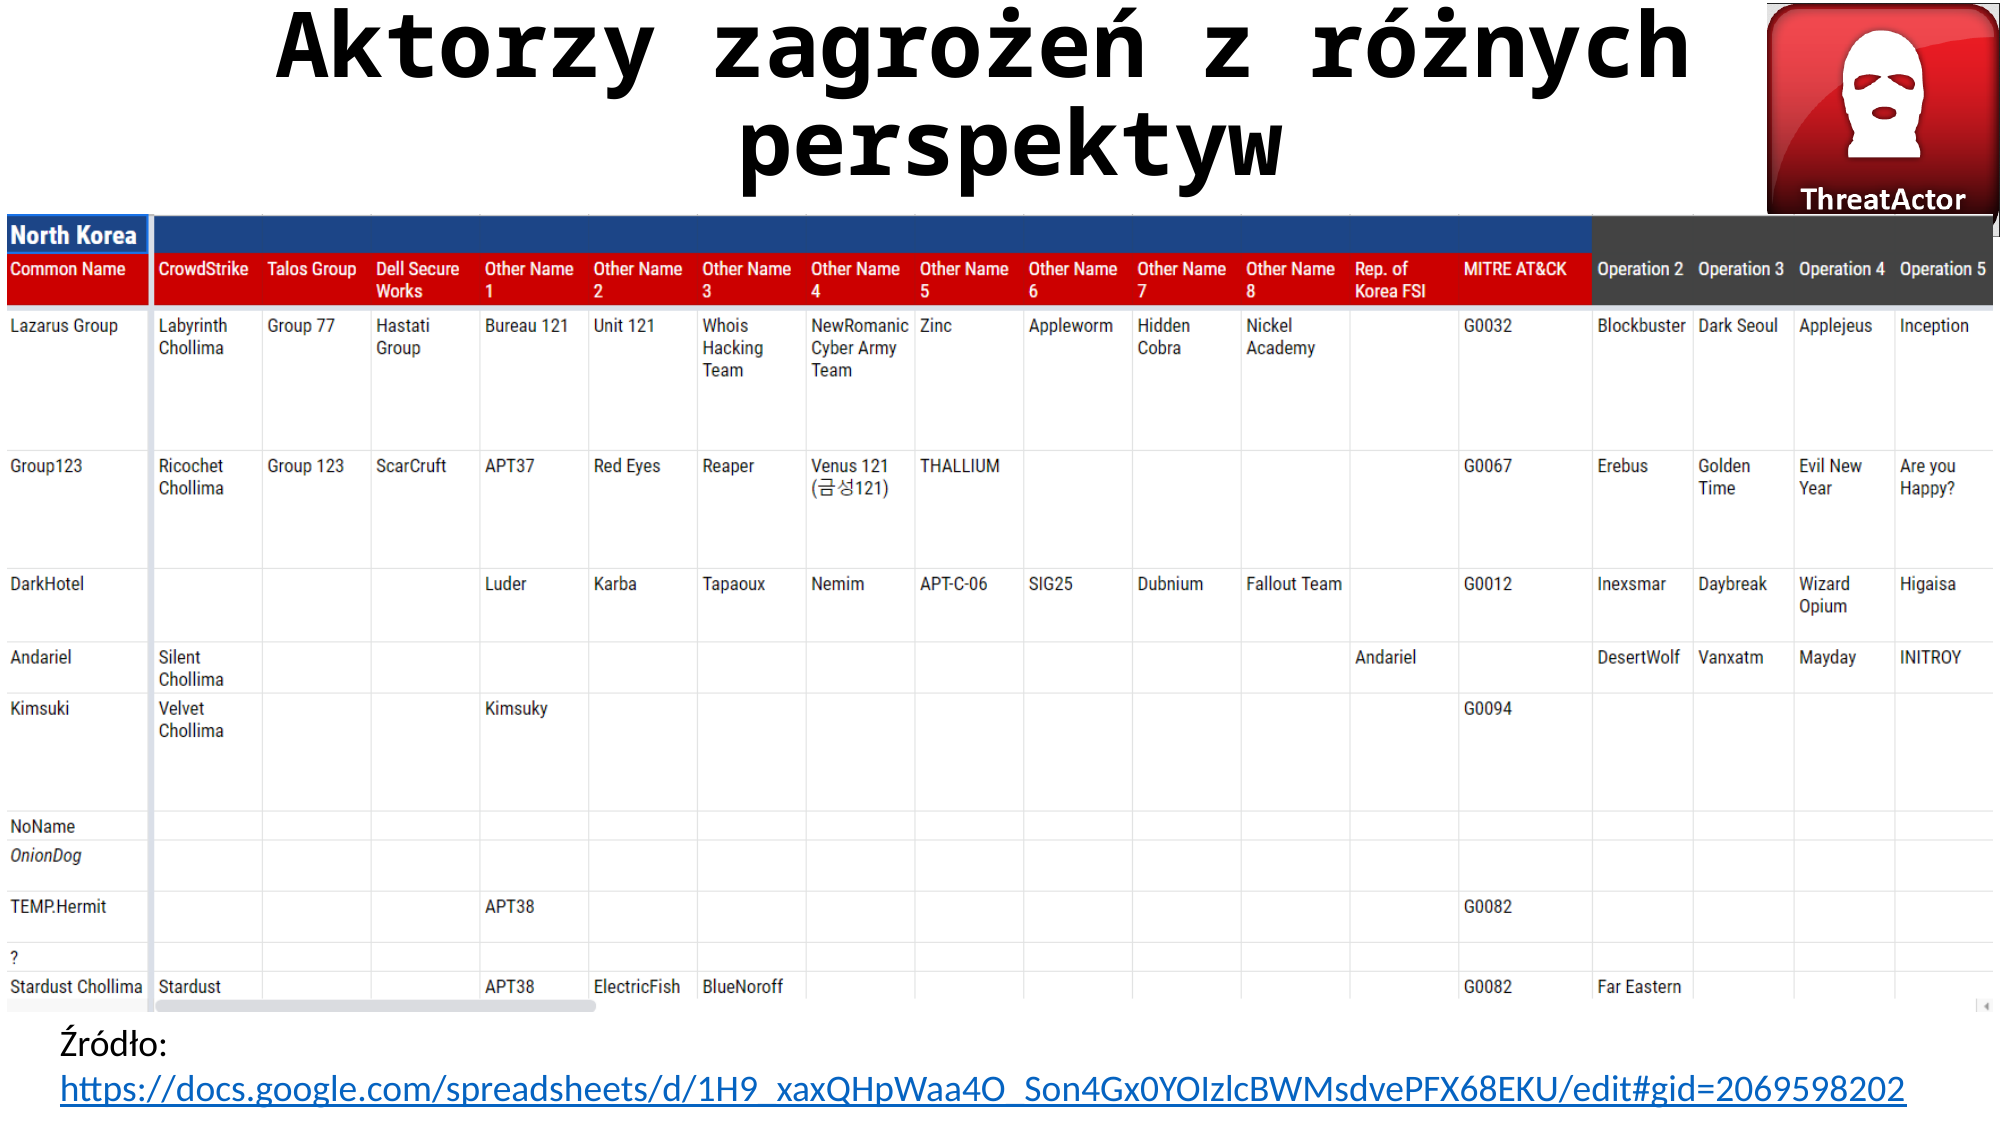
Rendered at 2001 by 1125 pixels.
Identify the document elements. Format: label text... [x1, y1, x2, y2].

text_box Źródło: https://docs.google.com/spreadsheets/d/1H9_xaxQHpWaa4O_Son4Gx0YOIzlcBWMsdvePFX68EKU/edit#gid=2069598202 [45, 1011, 2000, 1117]
picture [7, 3, 2000, 1012]
title Aktorzy zagrożeń z różnych perspektyw [45, 0, 1978, 196]
